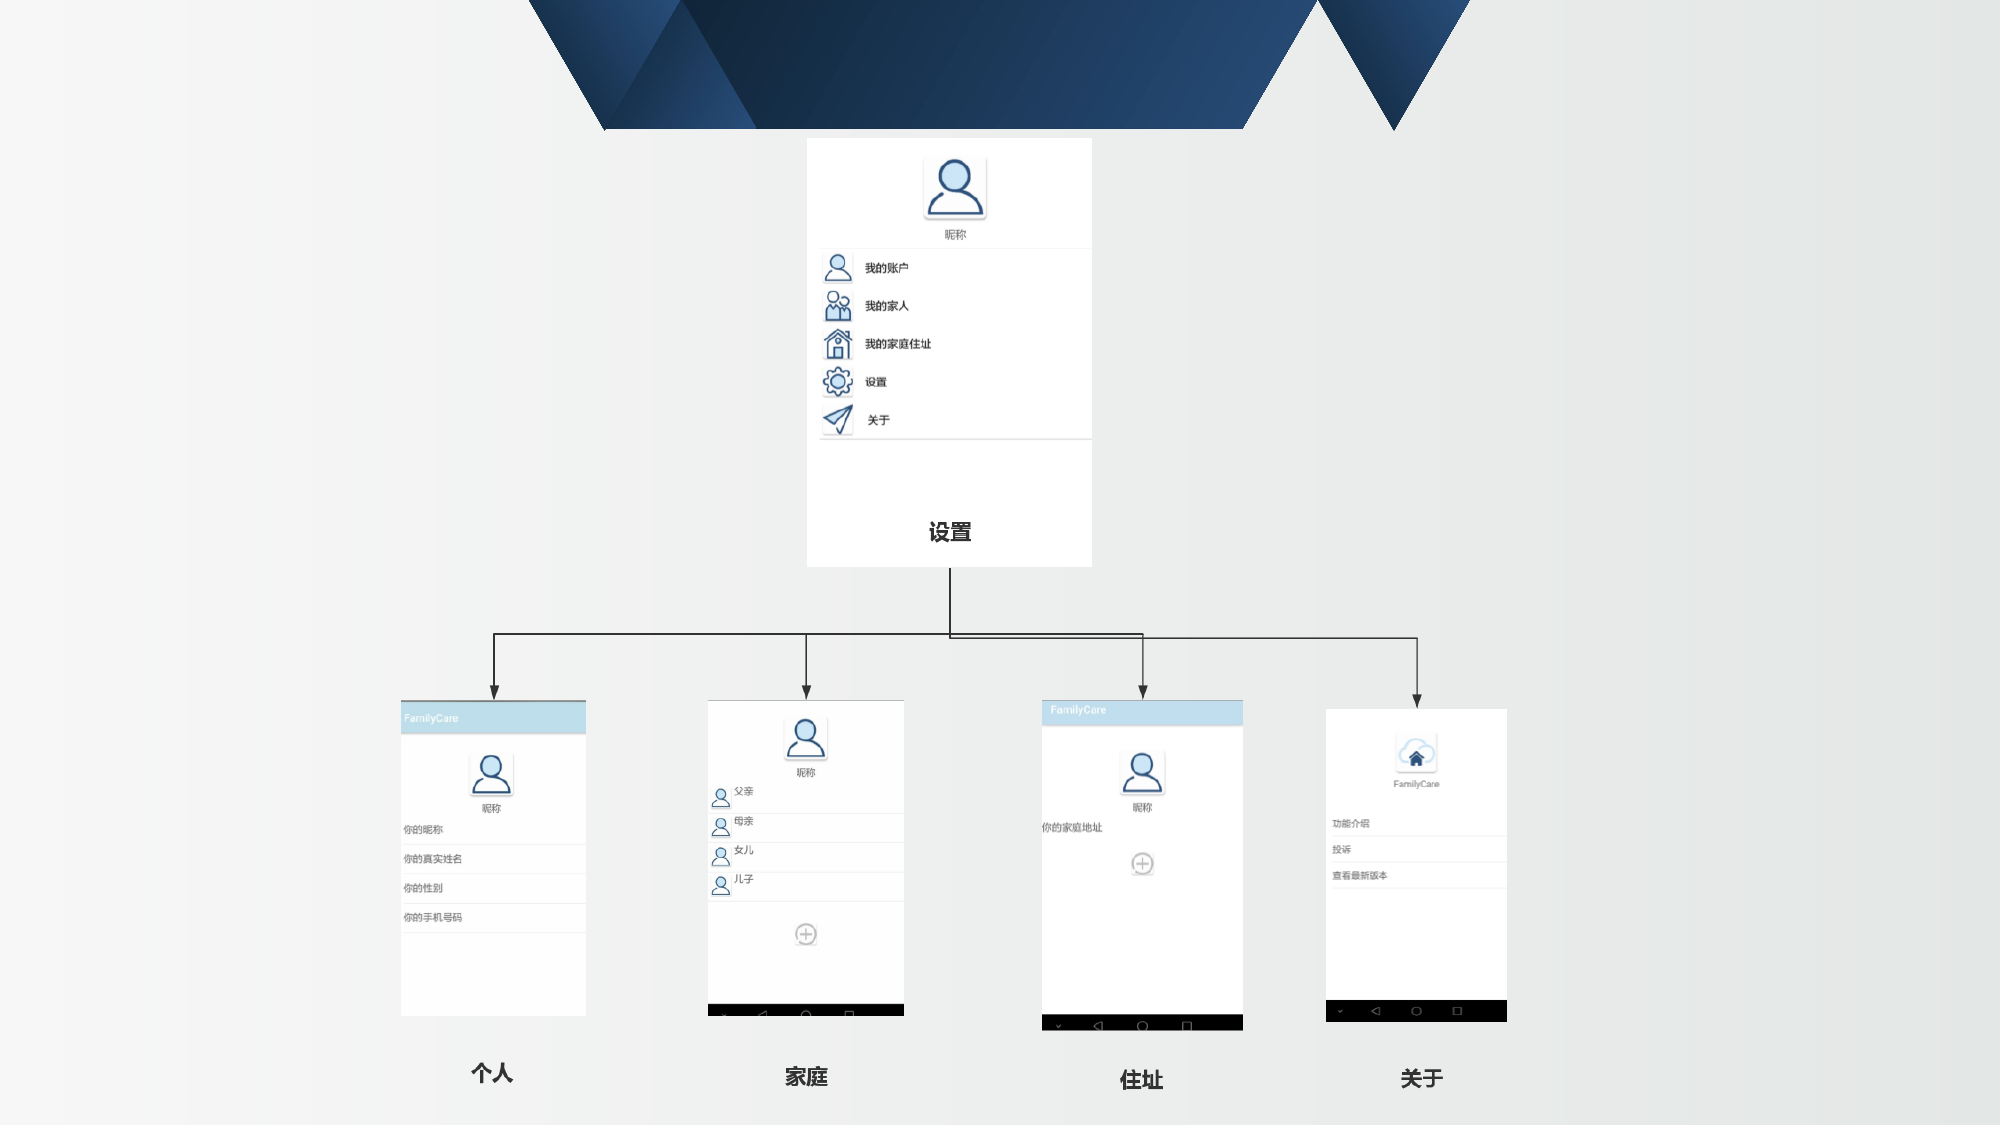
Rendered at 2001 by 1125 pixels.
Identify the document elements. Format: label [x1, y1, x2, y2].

list [358, 95, 1535, 1125]
